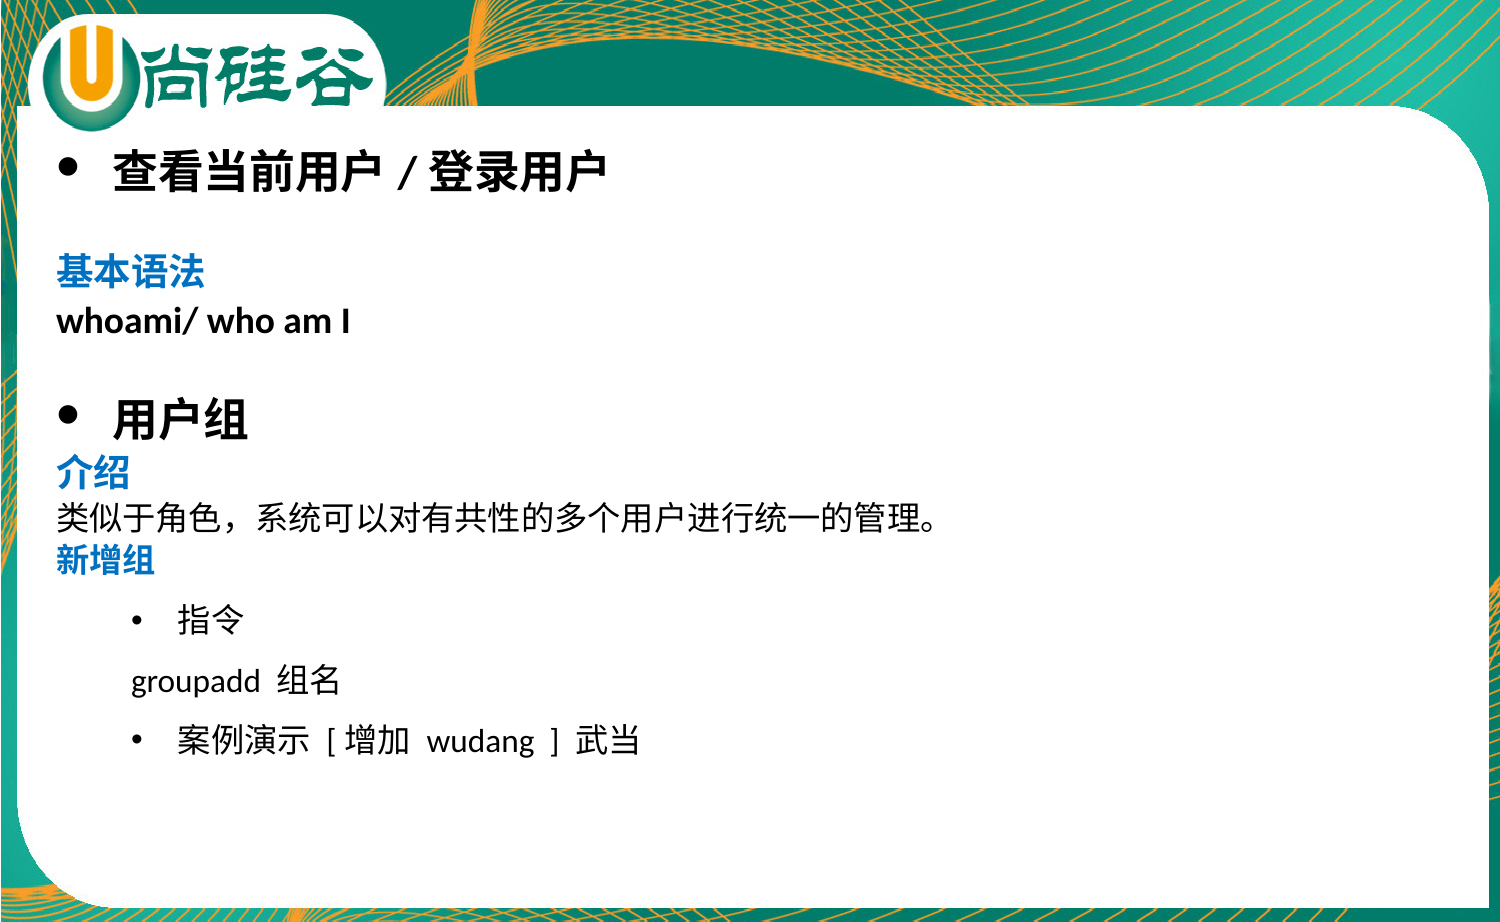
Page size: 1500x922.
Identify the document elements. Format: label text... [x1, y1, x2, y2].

picture [0, 0, 1500, 922]
text_box 用户组 介绍 类似于角色，系统可以对有共性的多个用户进行统一的管理。 新增组 指令 groupadd 组名 案例演示 [增加 wudang ] 武当 [41, 389, 1424, 767]
text_box 查看当前用户/登录用户 基本语法 whoami/ who am I [41, 141, 1424, 350]
